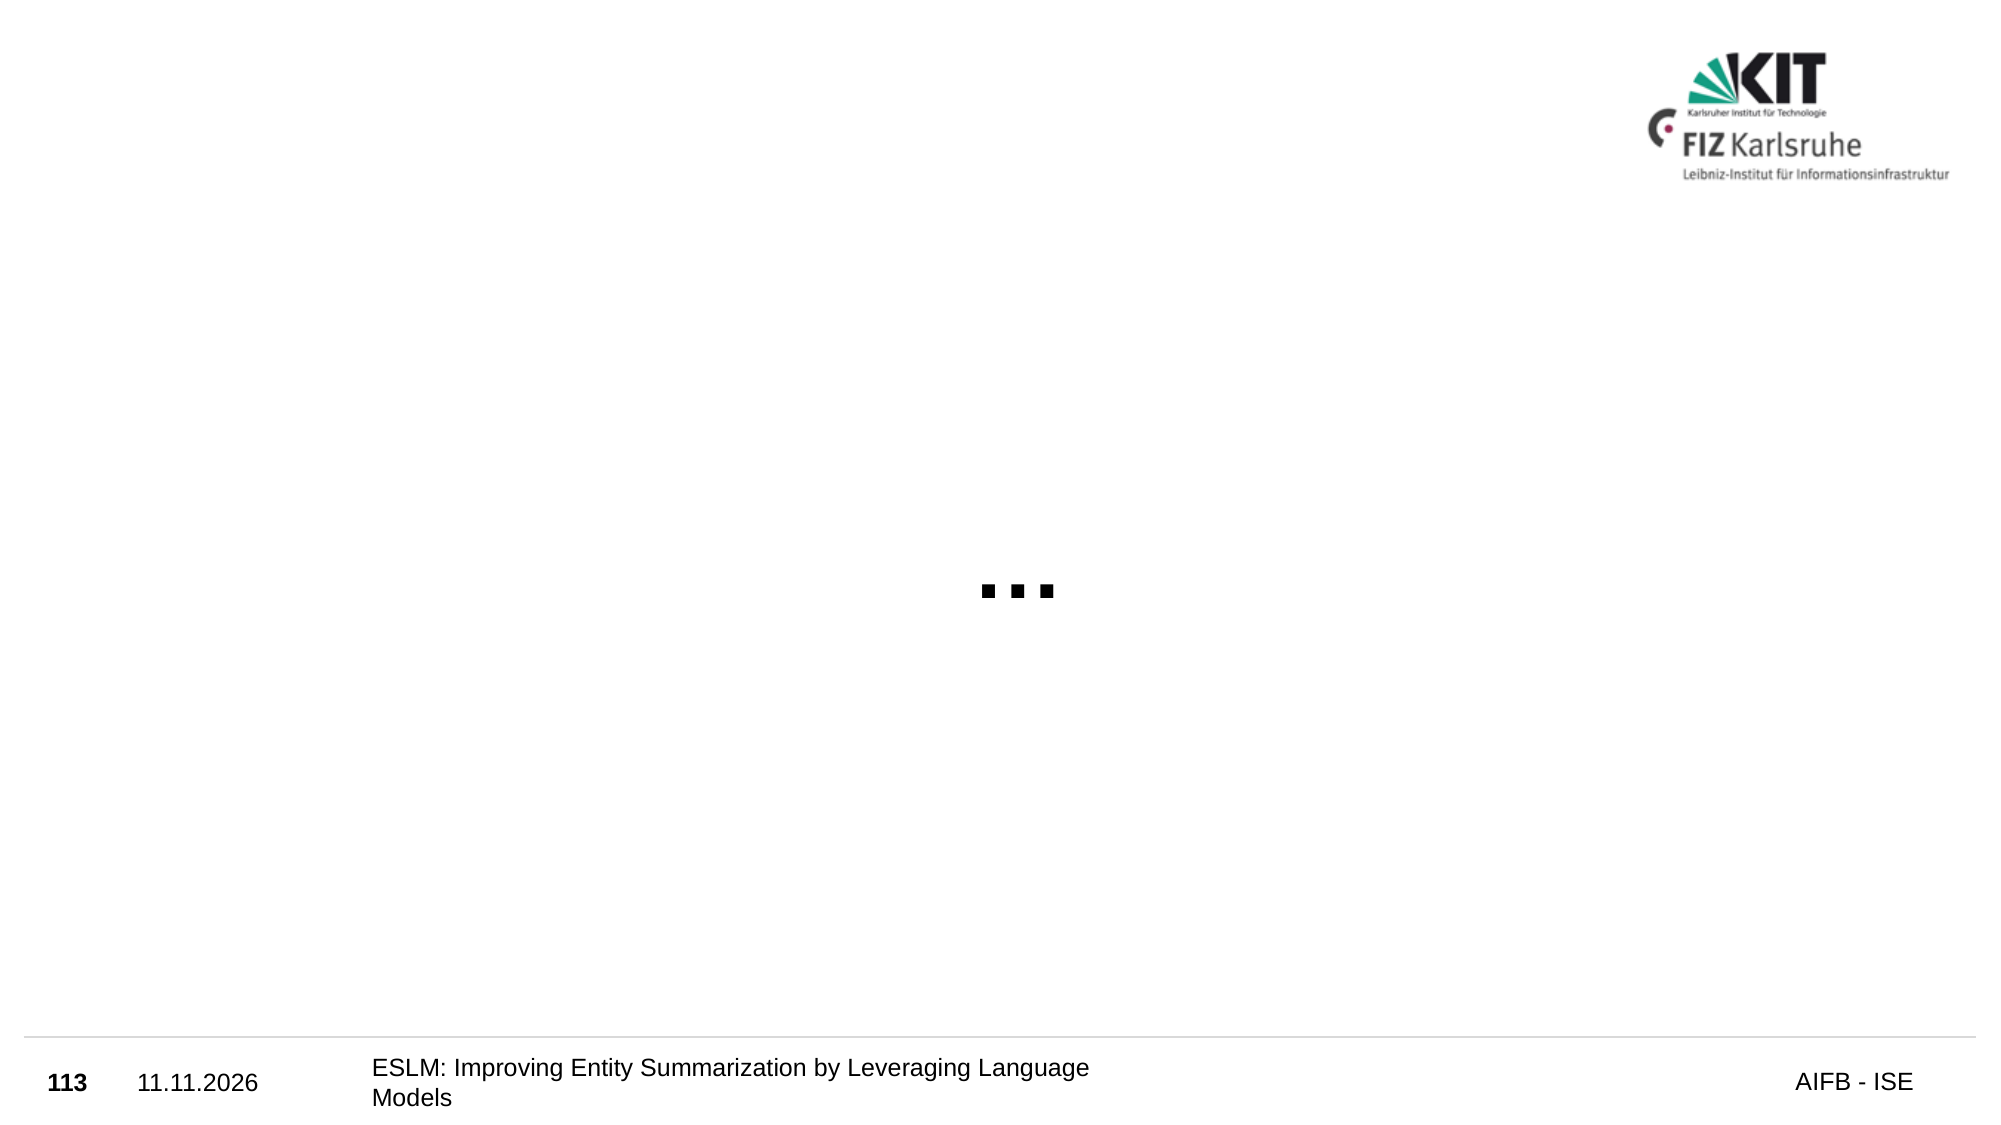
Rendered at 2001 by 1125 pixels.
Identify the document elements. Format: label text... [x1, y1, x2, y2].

text_box … [526, 499, 1511, 624]
picture [1621, 35, 1960, 191]
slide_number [137, 1038, 362, 1125]
slide_number 113 [47, 1038, 119, 1125]
